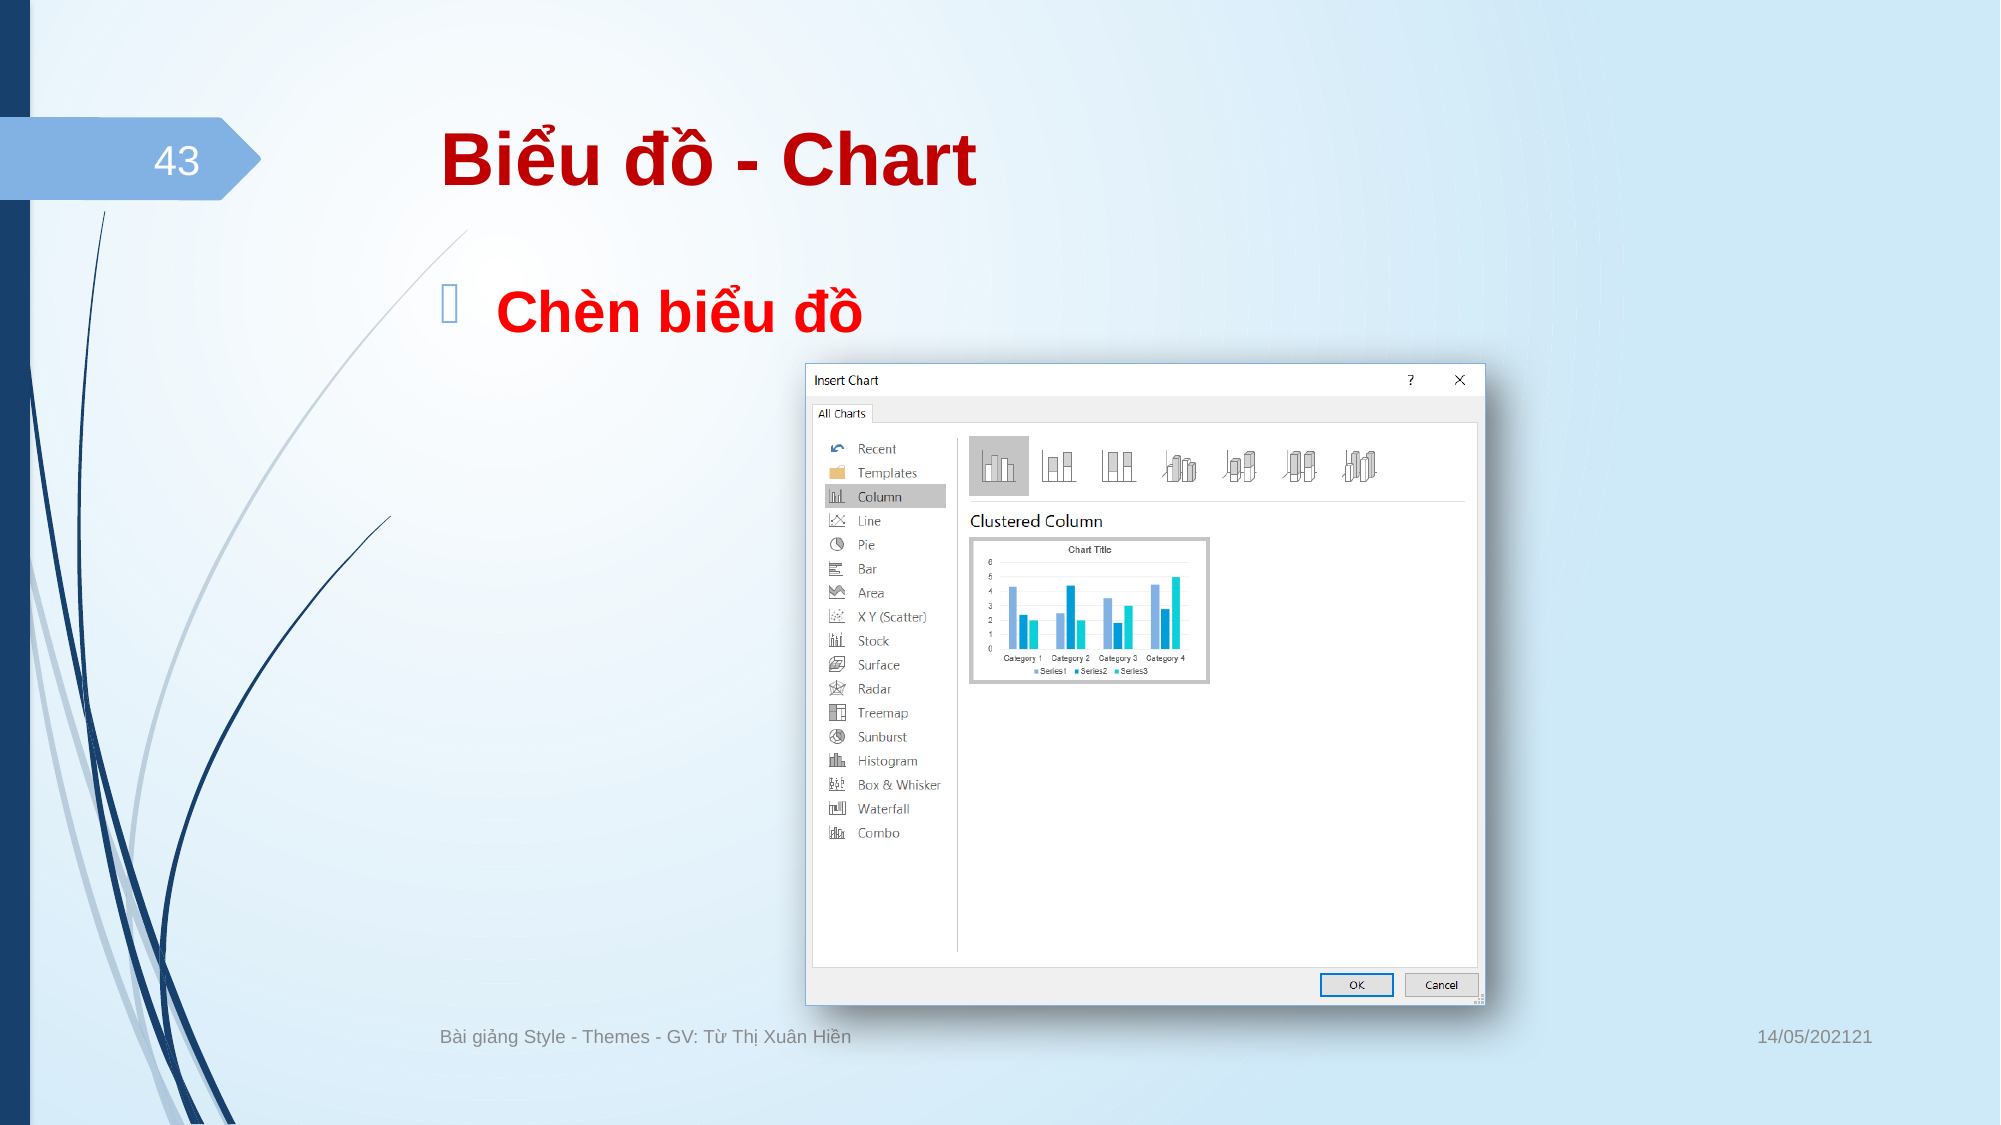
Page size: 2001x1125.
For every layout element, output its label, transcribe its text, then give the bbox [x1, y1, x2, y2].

list Chèn biểu đồ [424, 266, 1888, 970]
footer Bài giảng Style - Themes - GV: Từ Thị Xuân Hiền [424, 1006, 1675, 1067]
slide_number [1699, 1005, 1888, 1067]
picture [805, 363, 1486, 1006]
title Biểu đồ - Chart [425, 102, 1888, 238]
slide_number 43 [87, 129, 216, 190]
